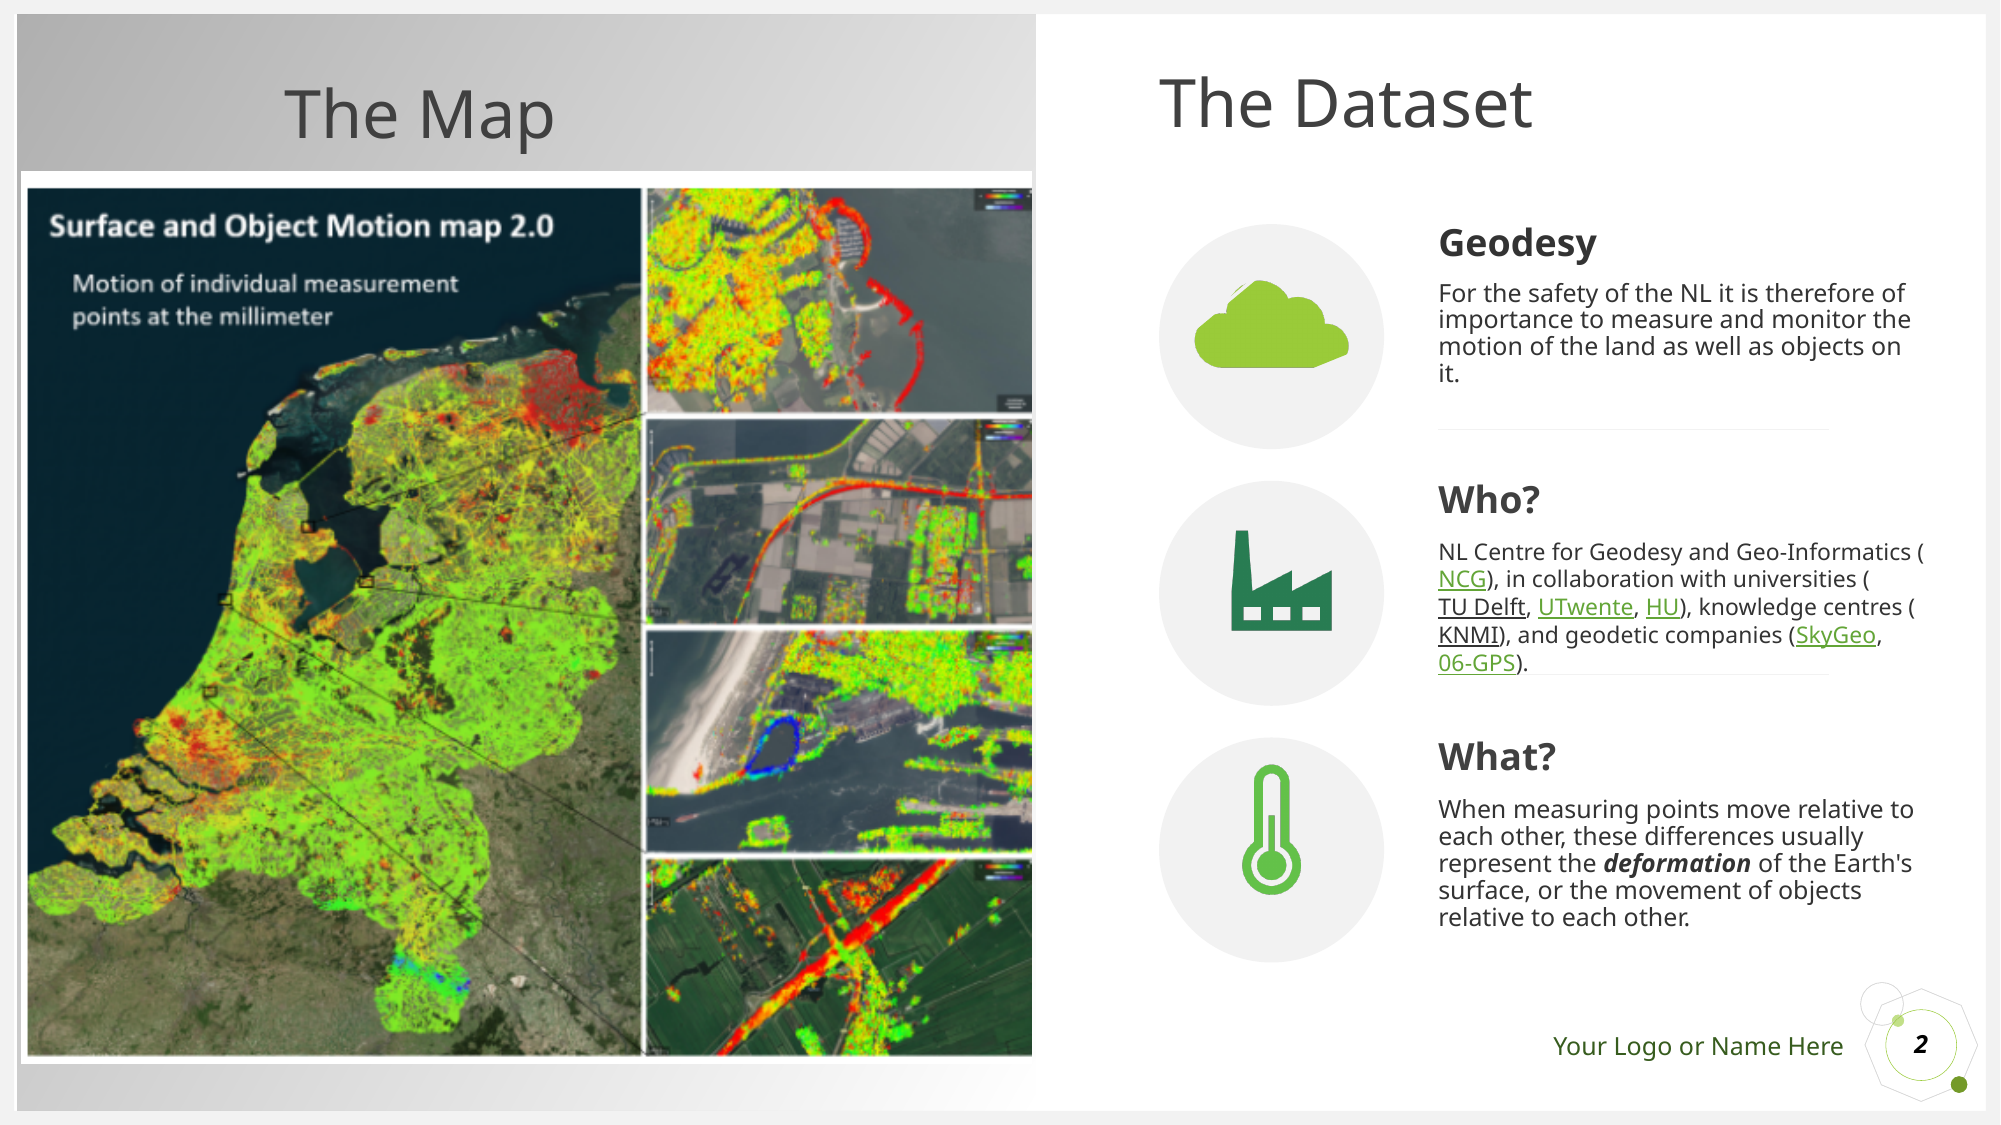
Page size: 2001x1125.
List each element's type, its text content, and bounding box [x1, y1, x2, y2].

text_box The Map [284, 81, 1057, 153]
list What? [1438, 737, 1931, 809]
list Who? [1438, 481, 1931, 553]
picture [1201, 759, 1342, 900]
list NL Centre for Geodesy and Geo-Informatics (NCG), in collaboration with universities (TU Delft, UTwente, HU), knowledge centres (KNMI), and geodetic companies (SkyGeo, 06-GPS). [1438, 553, 1931, 659]
list For the safety of the NL it is therefore of importance to measure and monitor the motion of the land as well as objects on it. [1438, 280, 1931, 399]
list When measuring points move relative to each other, these differences usually represent the deformation of the Earth's surface, or the movement of objects relative to each other. [1438, 809, 1931, 916]
list Geodesy [1438, 224, 1931, 280]
slide_number 2 [1885, 1009, 1957, 1081]
picture [1184, 237, 1359, 411]
title The Dataset [1159, 70, 1932, 142]
picture [21, 171, 1032, 1064]
picture [1211, 510, 1352, 651]
